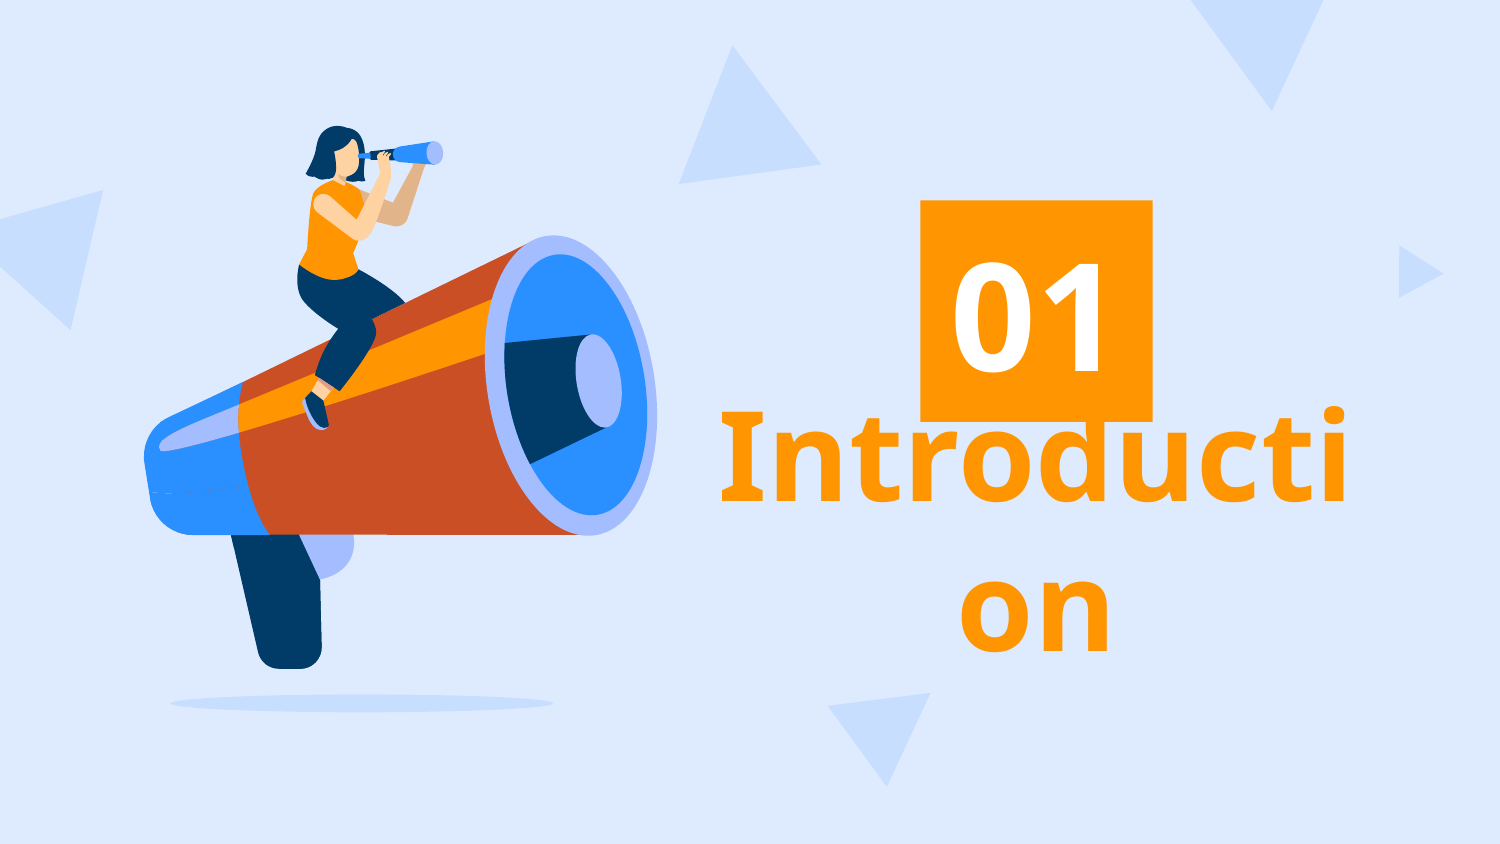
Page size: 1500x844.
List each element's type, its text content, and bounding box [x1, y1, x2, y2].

title Introduction [690, 457, 1383, 596]
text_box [141, 125, 668, 713]
title 01 [920, 200, 1153, 422]
